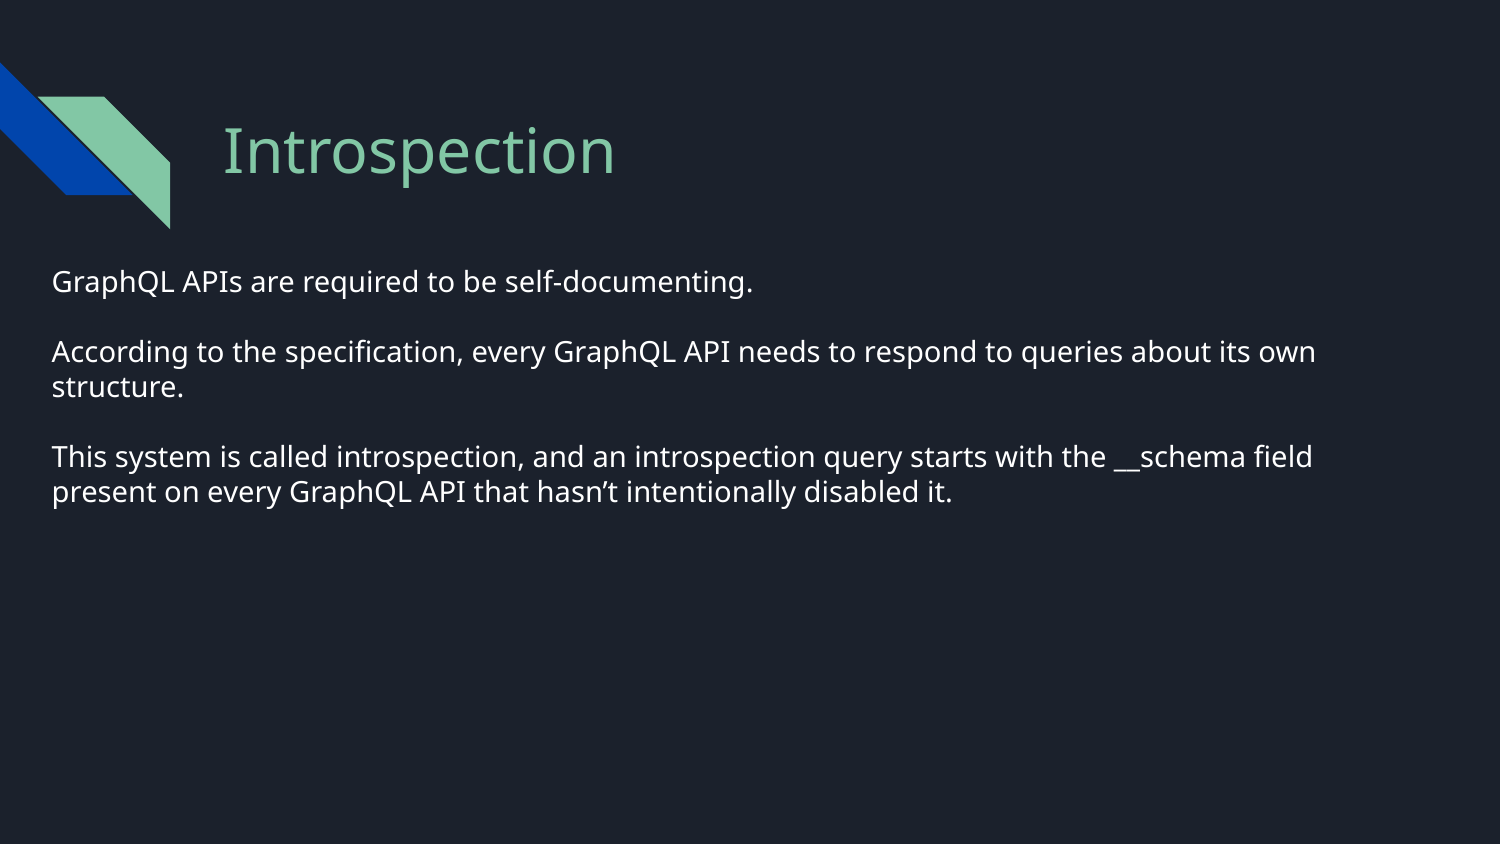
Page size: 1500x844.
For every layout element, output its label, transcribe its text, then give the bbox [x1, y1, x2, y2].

subtitle Introspection [209, 95, 978, 199]
title GraphQL APIs are required to be self-documenting. According to the specification, every GraphQL API needs to respond to queries about its own structure. This system is called introspection, and an introspection query starts with the __schema field present on every GraphQL API that hasn’t intentionally disabled it. [36, 248, 1431, 702]
